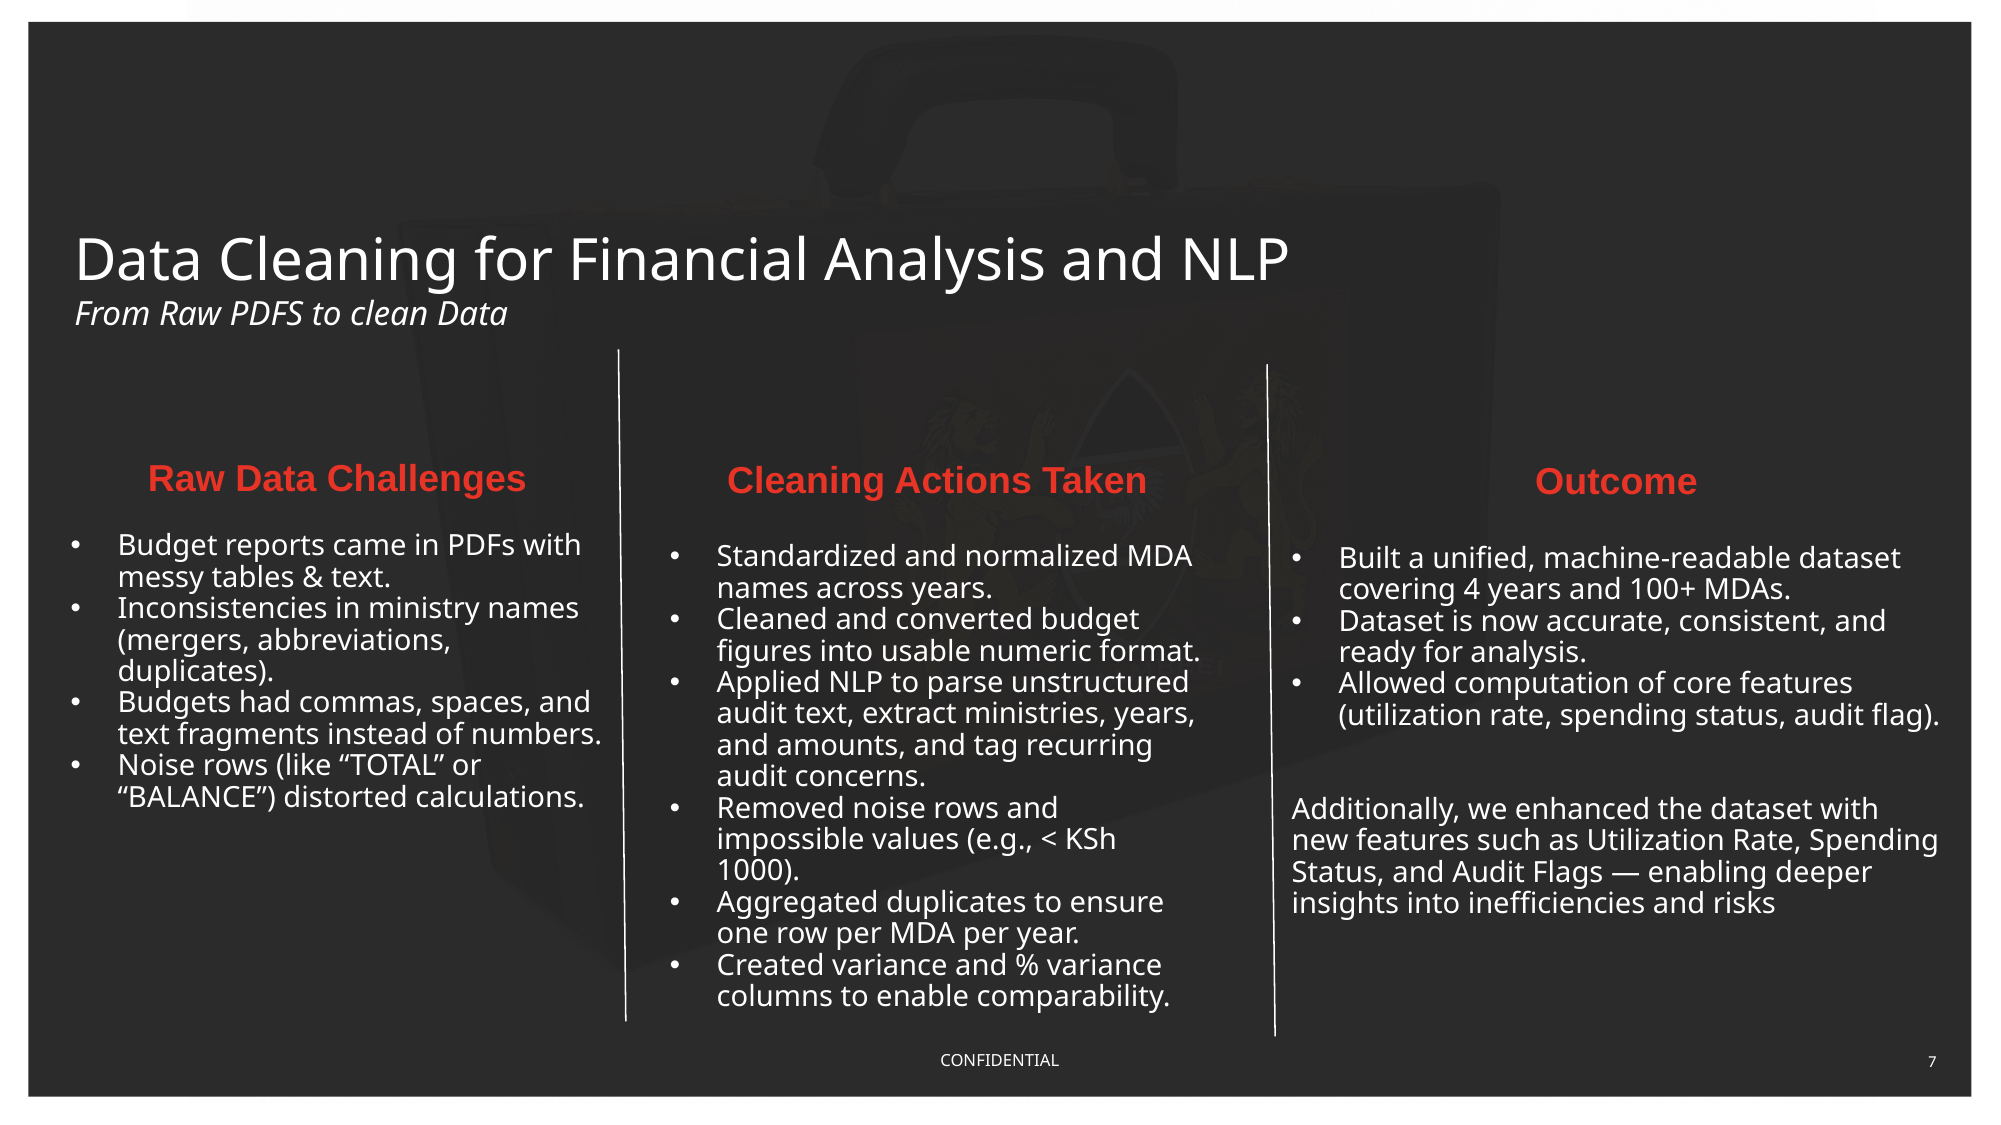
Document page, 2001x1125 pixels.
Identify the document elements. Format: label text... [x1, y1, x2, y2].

slide_number 7 [1881, 1048, 1952, 1078]
picture [187, 1037, 1876, 1104]
picture [187, 0, 1876, 349]
text_box [1881, 21, 1972, 1097]
text_box [28, 21, 182, 1097]
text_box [59, 349, 1953, 1037]
text_box Data Cleaning for Financial Analysis and NLP From Raw PDFS to clean Data [59, 157, 182, 346]
